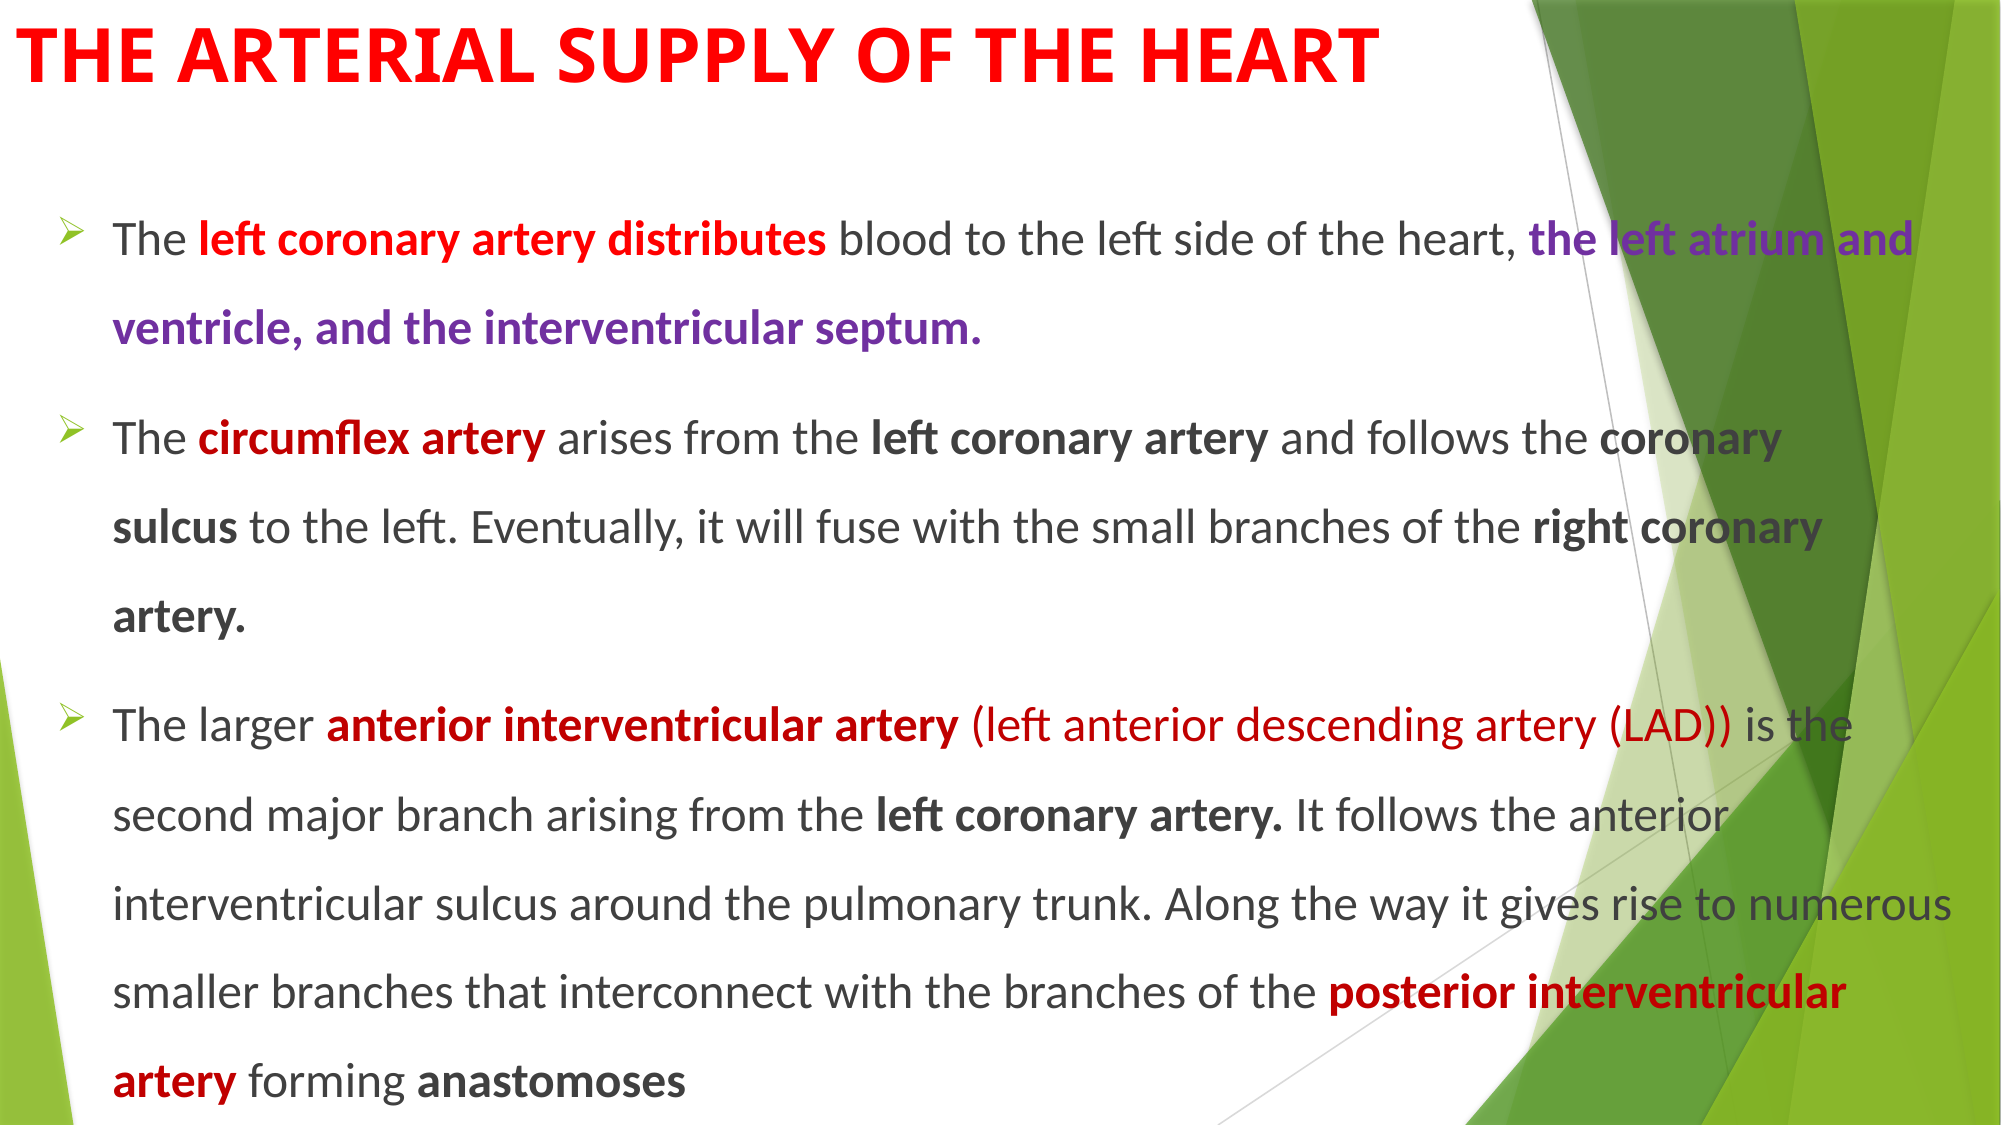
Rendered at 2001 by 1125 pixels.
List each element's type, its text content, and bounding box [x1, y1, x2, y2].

title THE ARTERIAL SUPPLY OF THE HEART [0, 0, 1414, 114]
list The left coronary artery distributes blood to the left side of the heart, the left atrium and ventricle, and the interventricular septum. The circumflex artery arises from the left coronary artery and follows the coronary sulcus to the left. Eventually, it will fuse with the small branches of the right coronary artery. The larger anterior interventricular artery (left anterior descending artery (LAD)) is the second major branch arising from the left coronary artery. It follows the anterior interventricular sulcus around the pulmonary trunk. Along the way it gives rise to numerous smaller branches that interconnect with the branches of the posterior interventricular artery forming anastomoses [41, 169, 1976, 1125]
